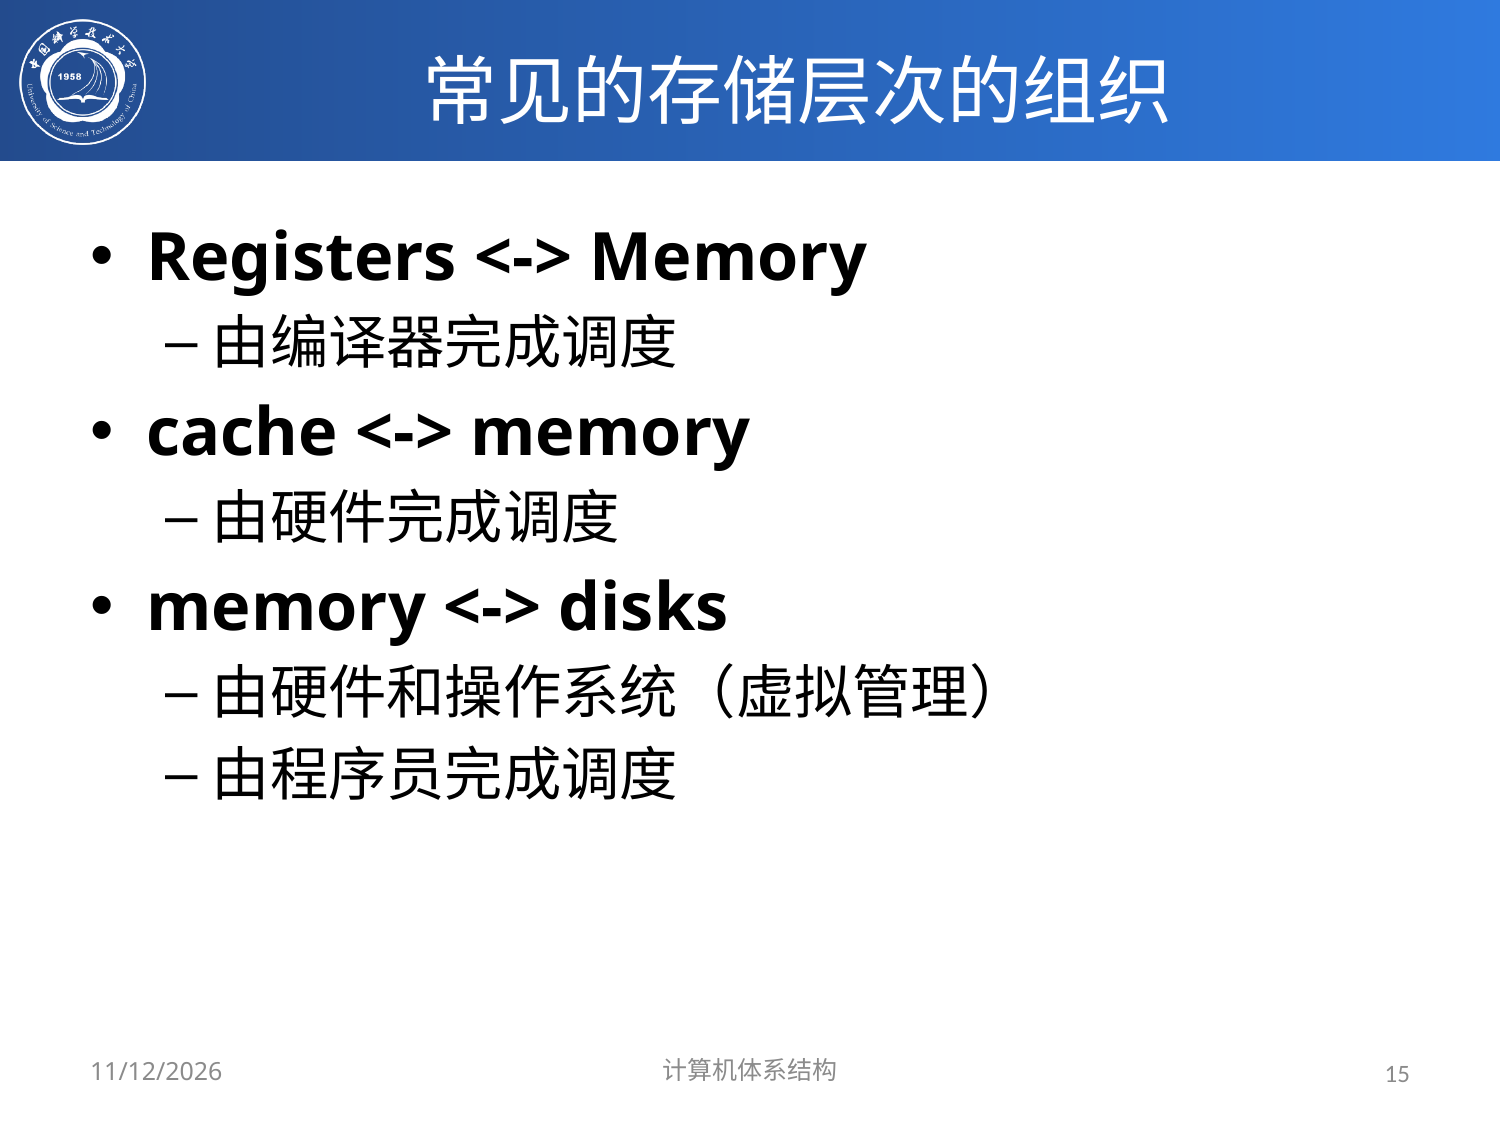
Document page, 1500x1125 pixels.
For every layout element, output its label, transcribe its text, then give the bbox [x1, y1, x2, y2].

slide_number 15 [1074, 1042, 1425, 1103]
picture [19, 19, 146, 145]
list Registers <-> Memory 由编译器完成调度 cache <-> memory 由硬件完成调度 memory <-> disks 由硬件和操作系统（虚拟管理） 由程序员完成调度 [75, 206, 1425, 1036]
footer 计算机体系结构 [512, 1042, 988, 1103]
title 常见的存储层次的组织 [169, 24, 1425, 153]
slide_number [75, 1042, 425, 1103]
